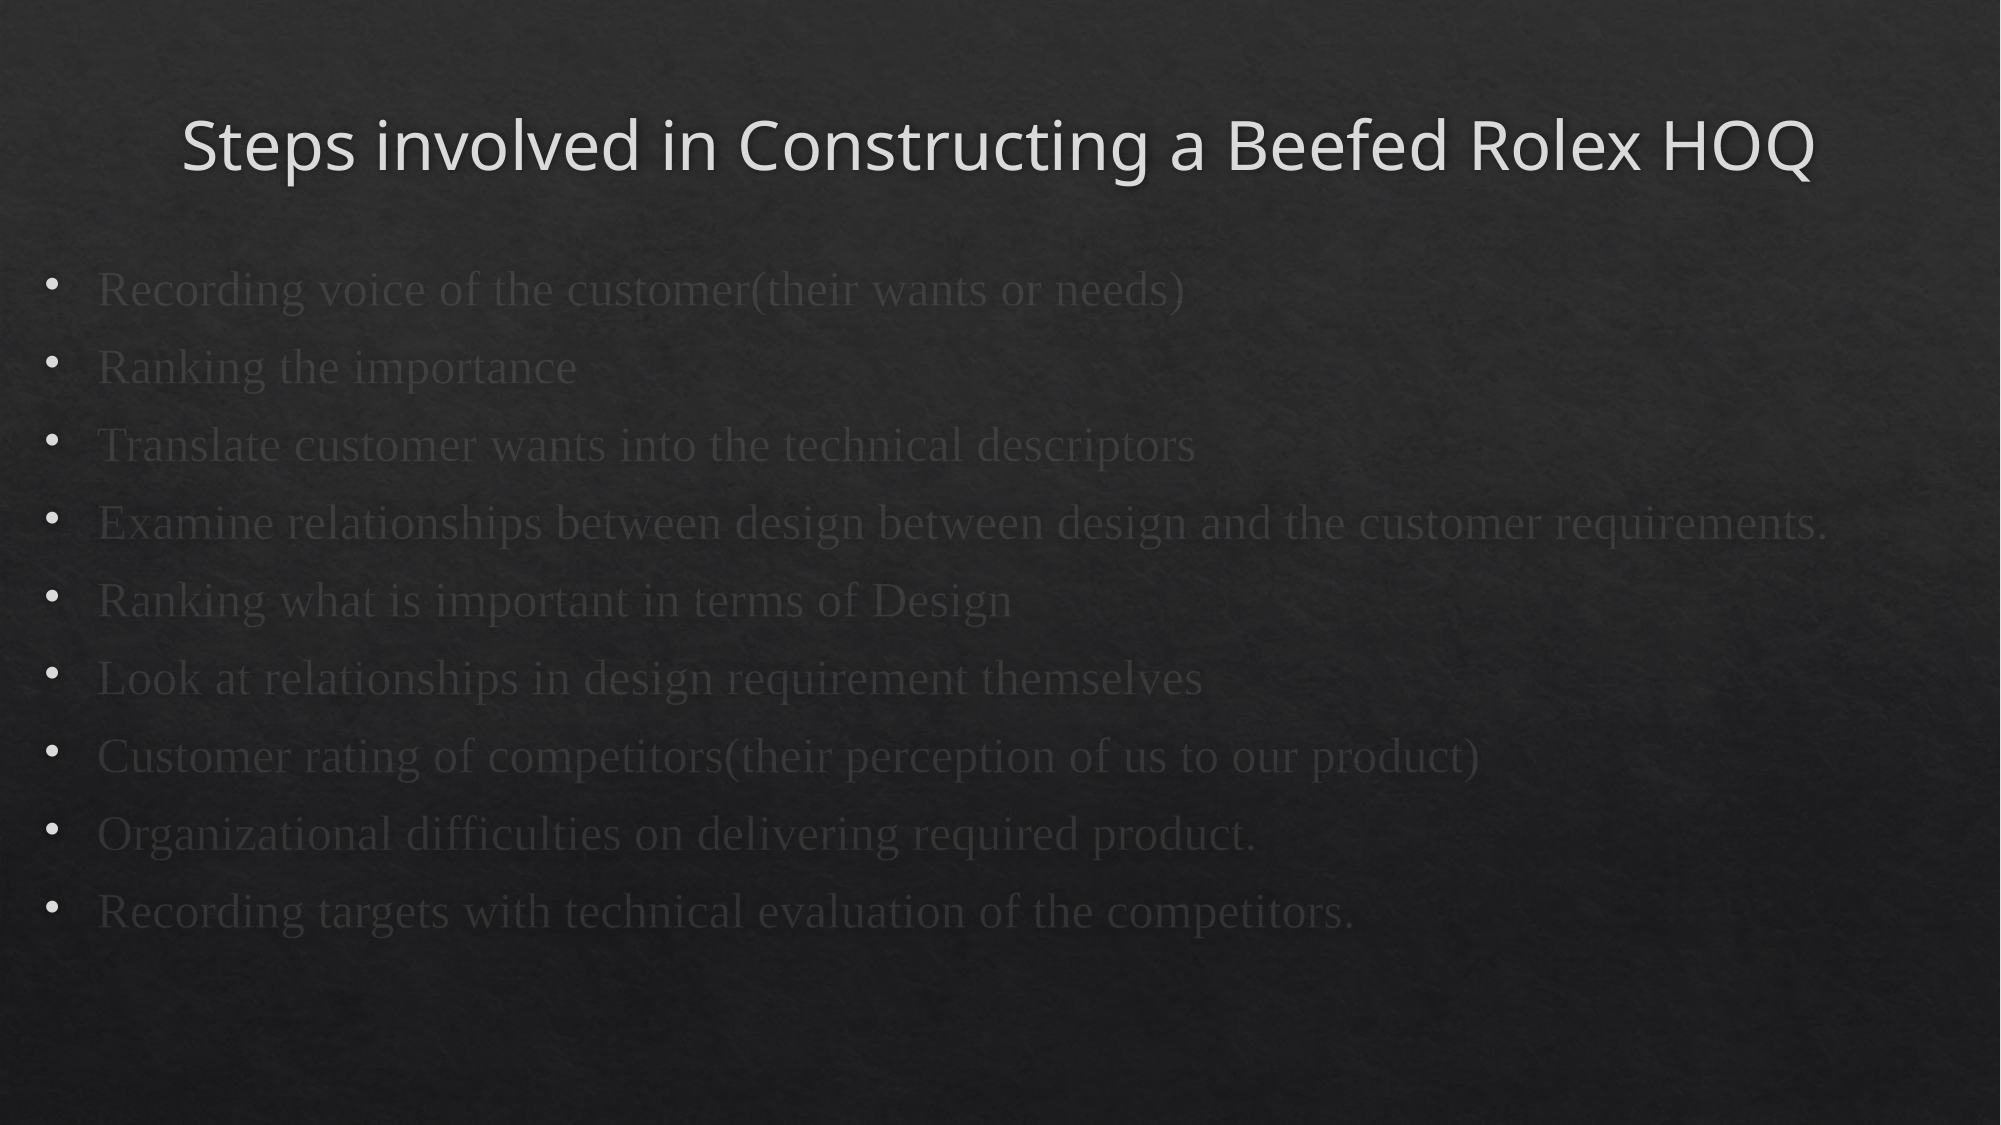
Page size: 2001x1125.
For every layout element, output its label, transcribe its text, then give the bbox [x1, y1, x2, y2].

title Steps involved in Constructing a Beefed Rolex HOQ [137, 59, 1863, 229]
list Recording voice of the customer(their wants or needs) Ranking the importance Translate customer wants into the technical descriptors Examine relationships between design between design and the customer requirements. Ranking what is important in terms of Design Look at relationships in design requirement themselves Customer rating of competitors(their perception of us to our product) Organizational difficulties on delivering required product. Recording targets with technical evaluation of the competitors. [25, 253, 1957, 1091]
